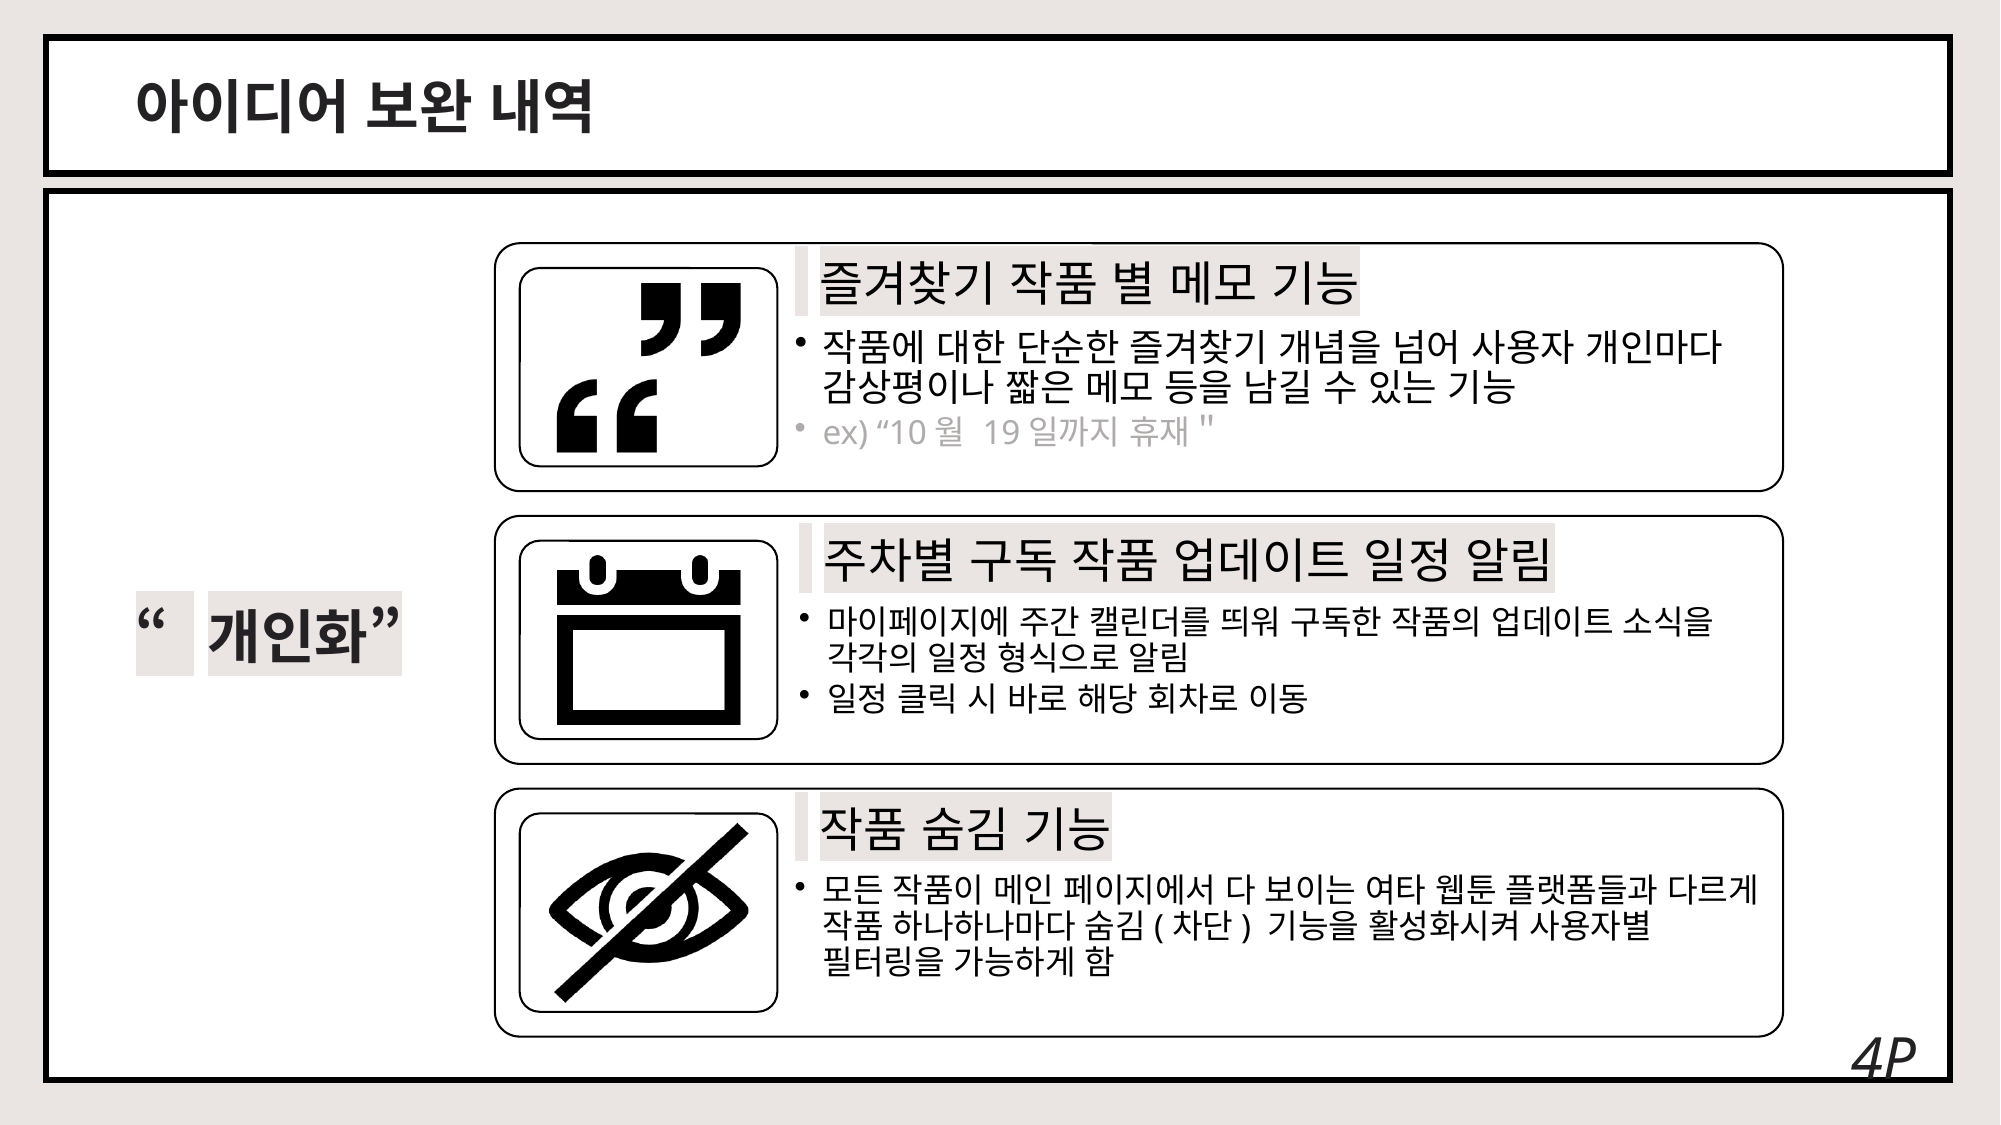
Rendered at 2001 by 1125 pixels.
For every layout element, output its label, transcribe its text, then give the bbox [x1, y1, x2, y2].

text_box 4P [1799, 1013, 1967, 1125]
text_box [494, 243, 1784, 1037]
text_box 아이디어 보완 내역 [45, 36, 1951, 175]
text_box “개인화” [45, 190, 1951, 1081]
